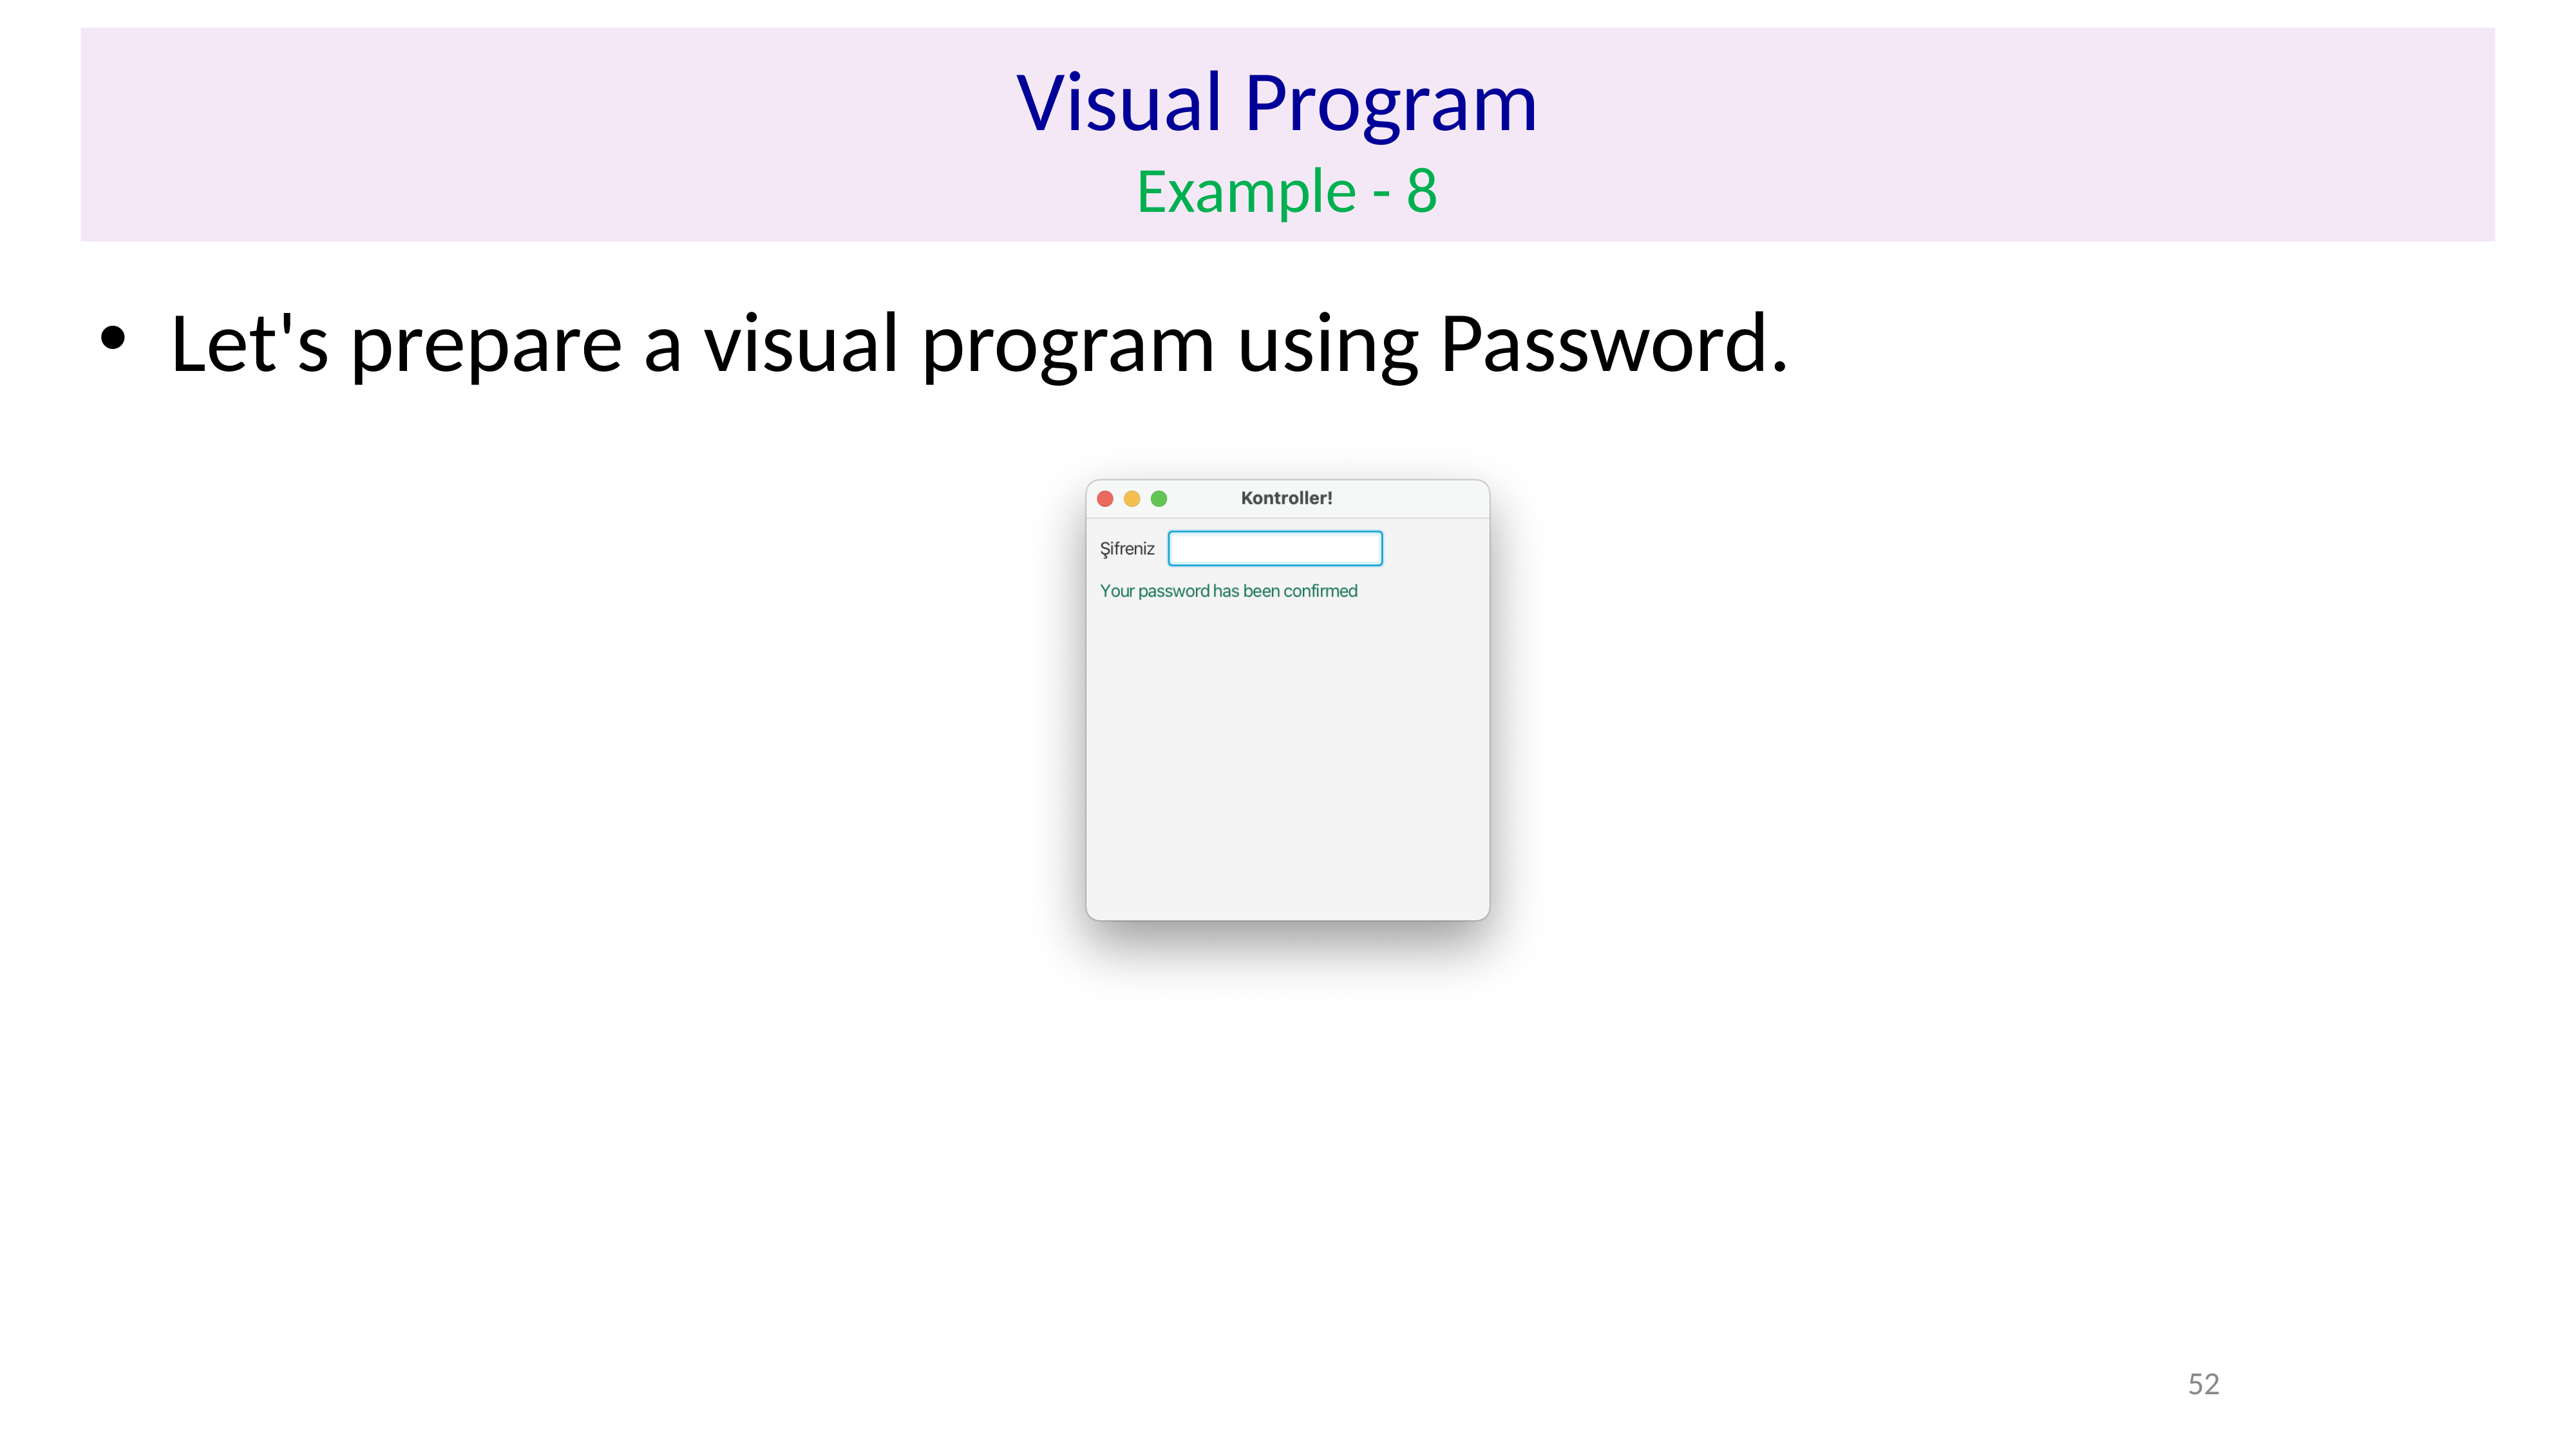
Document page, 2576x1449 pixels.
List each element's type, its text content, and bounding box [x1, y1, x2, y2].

slide_number 52 [2173, 1353, 2230, 1410]
title Visual Program Example - 8 [80, 28, 2496, 242]
list Let's prepare a visual program using Password. [88, 275, 2488, 1313]
picture [1011, 429, 1565, 1020]
